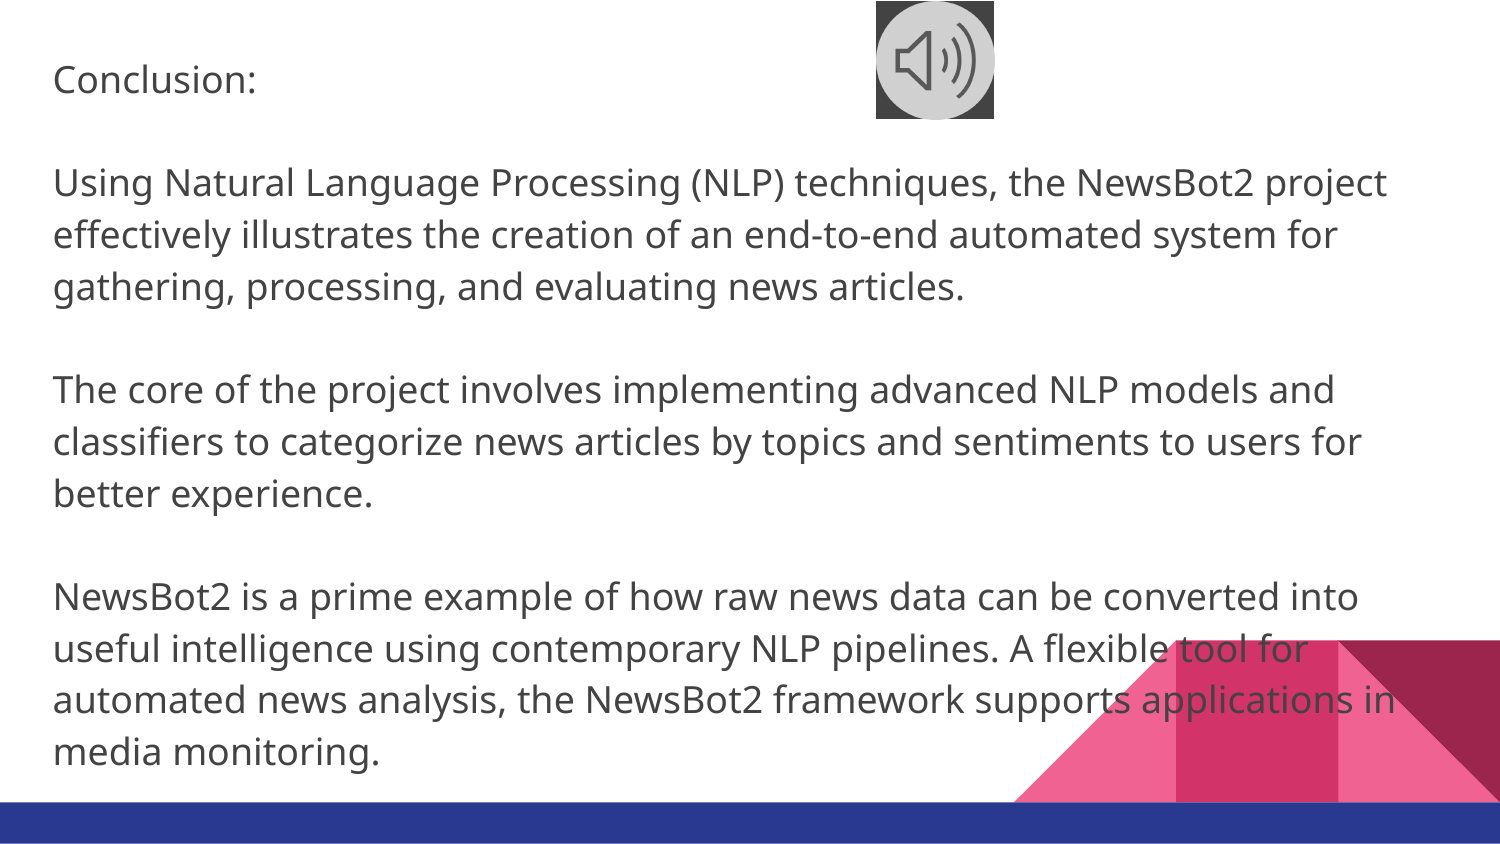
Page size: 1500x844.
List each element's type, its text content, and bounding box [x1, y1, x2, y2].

list Conclusion: Using Natural Language Processing (NLP) techniques, the NewsBot2 project effectively illustrates the creation of an end-to-end automated system for gathering, processing, and evaluating news articles. The core of the project involves implementing advanced NLP models and classifiers to categorize news articles by topics and sentiments to users for better experience. NewsBot2 is a prime example of how raw news data can be converted into useful intelligence using contemporary NLP pipelines. A flexible tool for automated news analysis, the NewsBot2 framework supports applications in media monitoring. [37, 33, 1436, 814]
picture [875, 0, 996, 121]
